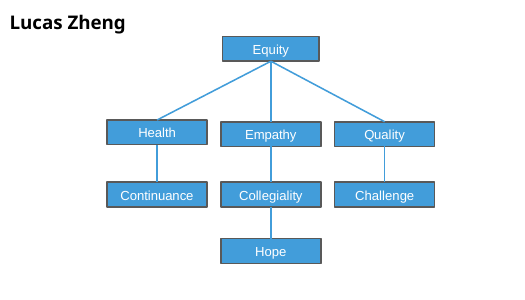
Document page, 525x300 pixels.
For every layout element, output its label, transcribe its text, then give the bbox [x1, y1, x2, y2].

text_box Quality [334, 121, 435, 147]
text_box Continuance [107, 182, 207, 207]
text_box Collegiality [220, 182, 321, 207]
text_box Empathy [220, 128, 321, 147]
text_box Hope [220, 238, 321, 264]
text_box Challenge [334, 182, 435, 207]
text_box Lucas Zheng [4, 2, 138, 39]
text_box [156, 60, 269, 121]
text_box Equity [222, 36, 320, 59]
text_box Health [107, 119, 207, 145]
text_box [270, 60, 385, 122]
